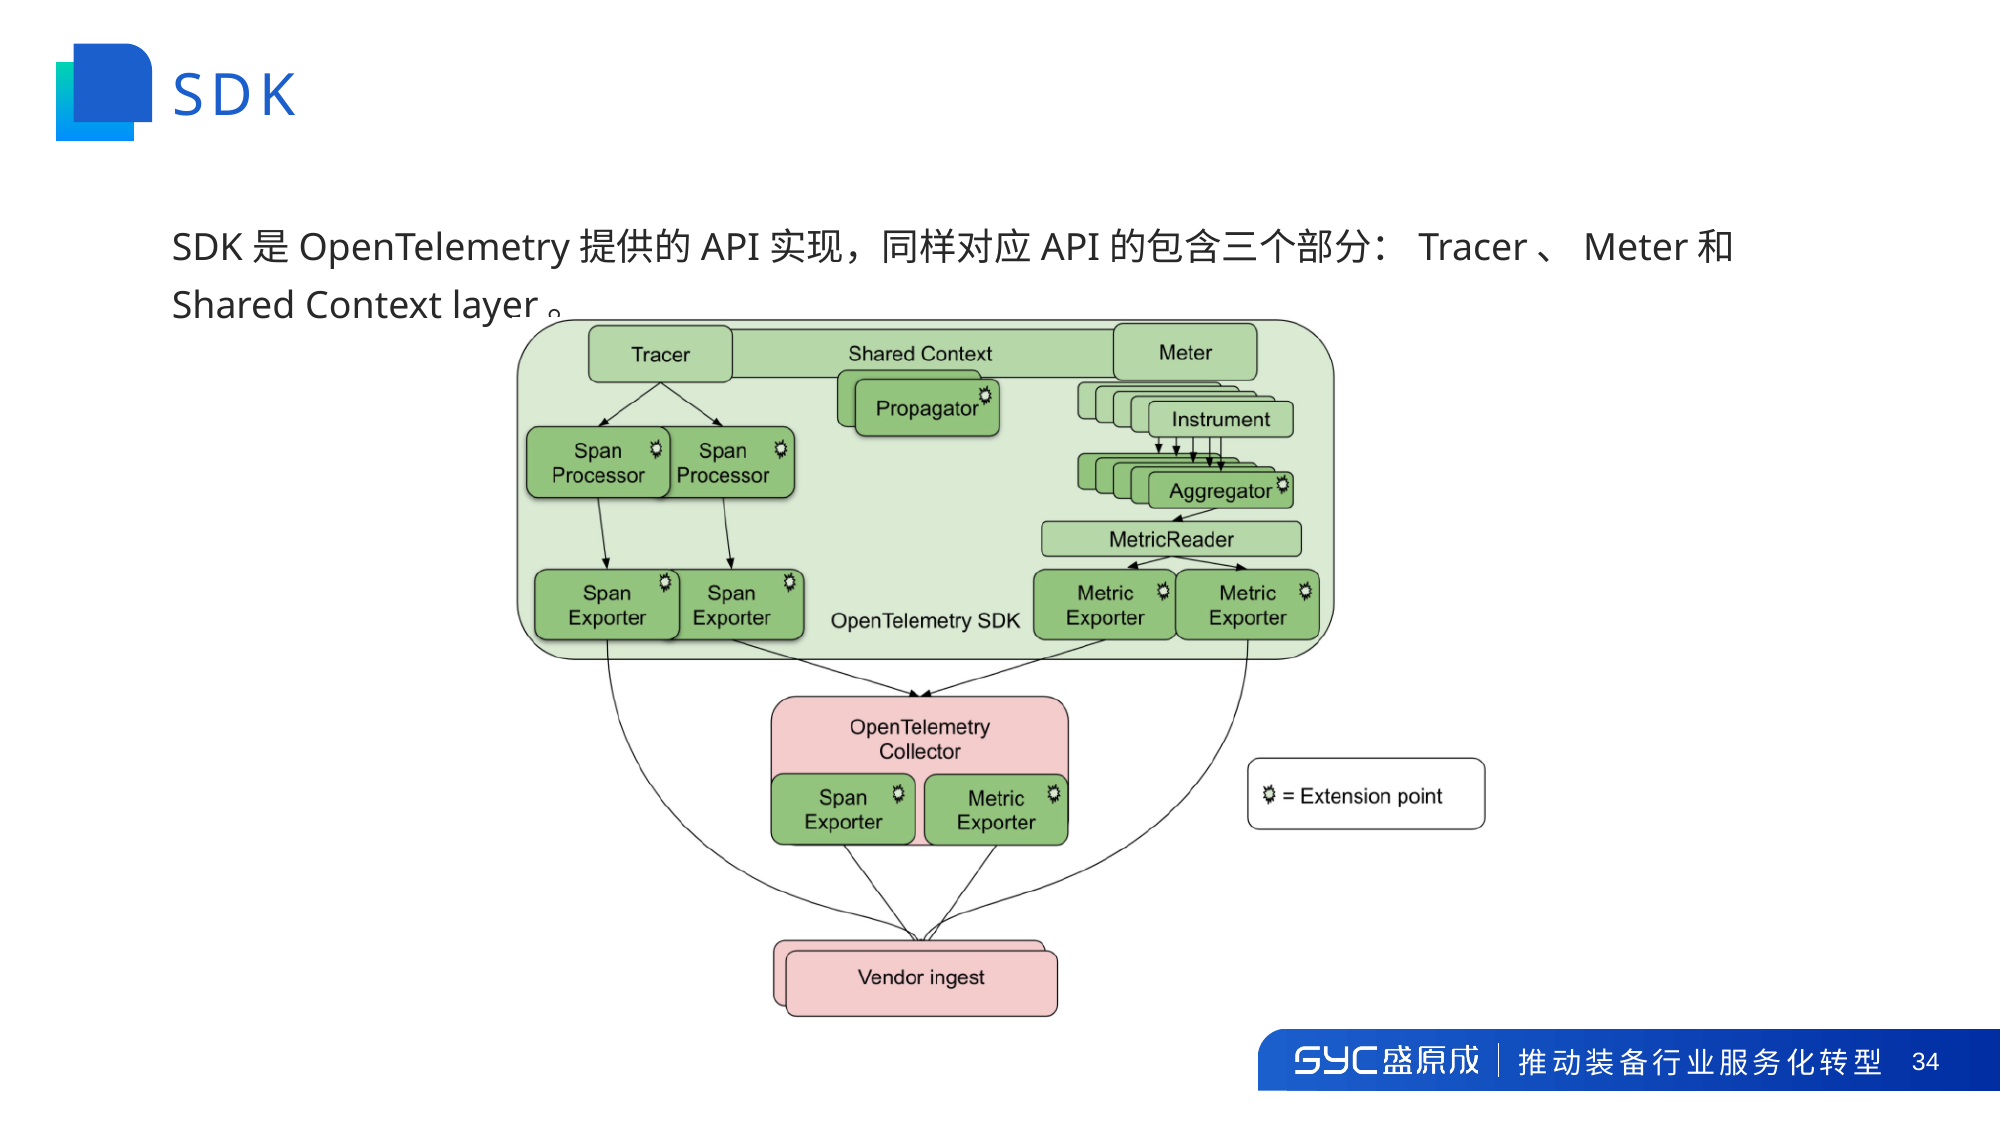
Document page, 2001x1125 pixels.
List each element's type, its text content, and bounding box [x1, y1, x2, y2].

title SDK [157, 38, 1883, 146]
text_box SDK是OpenTelemetry提供的API实现，同样对应API的包含三个部分：Tracer、Meter和Shared Context layer。 [157, 202, 1764, 334]
picture [512, 317, 1488, 1019]
picture [1289, 1034, 1484, 1084]
